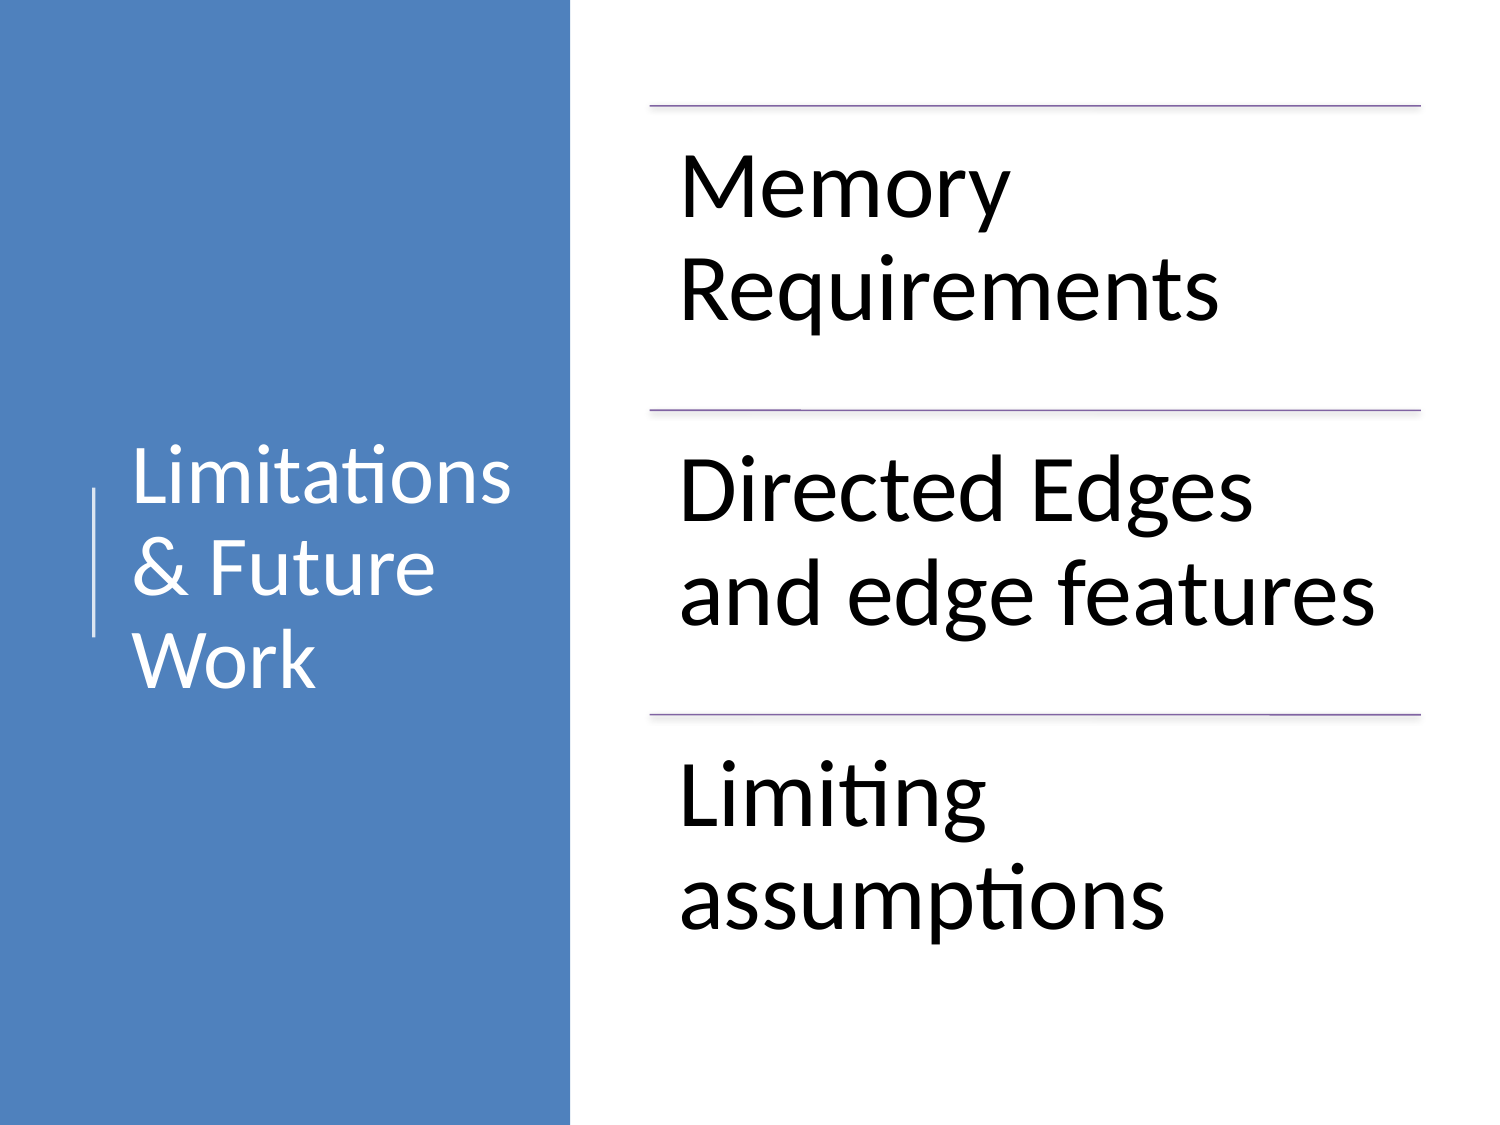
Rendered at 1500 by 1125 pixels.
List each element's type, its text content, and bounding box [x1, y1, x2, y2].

title Limitations & Future Work [116, 116, 531, 1020]
text_box [0, 0, 572, 1125]
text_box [649, 105, 1422, 1020]
